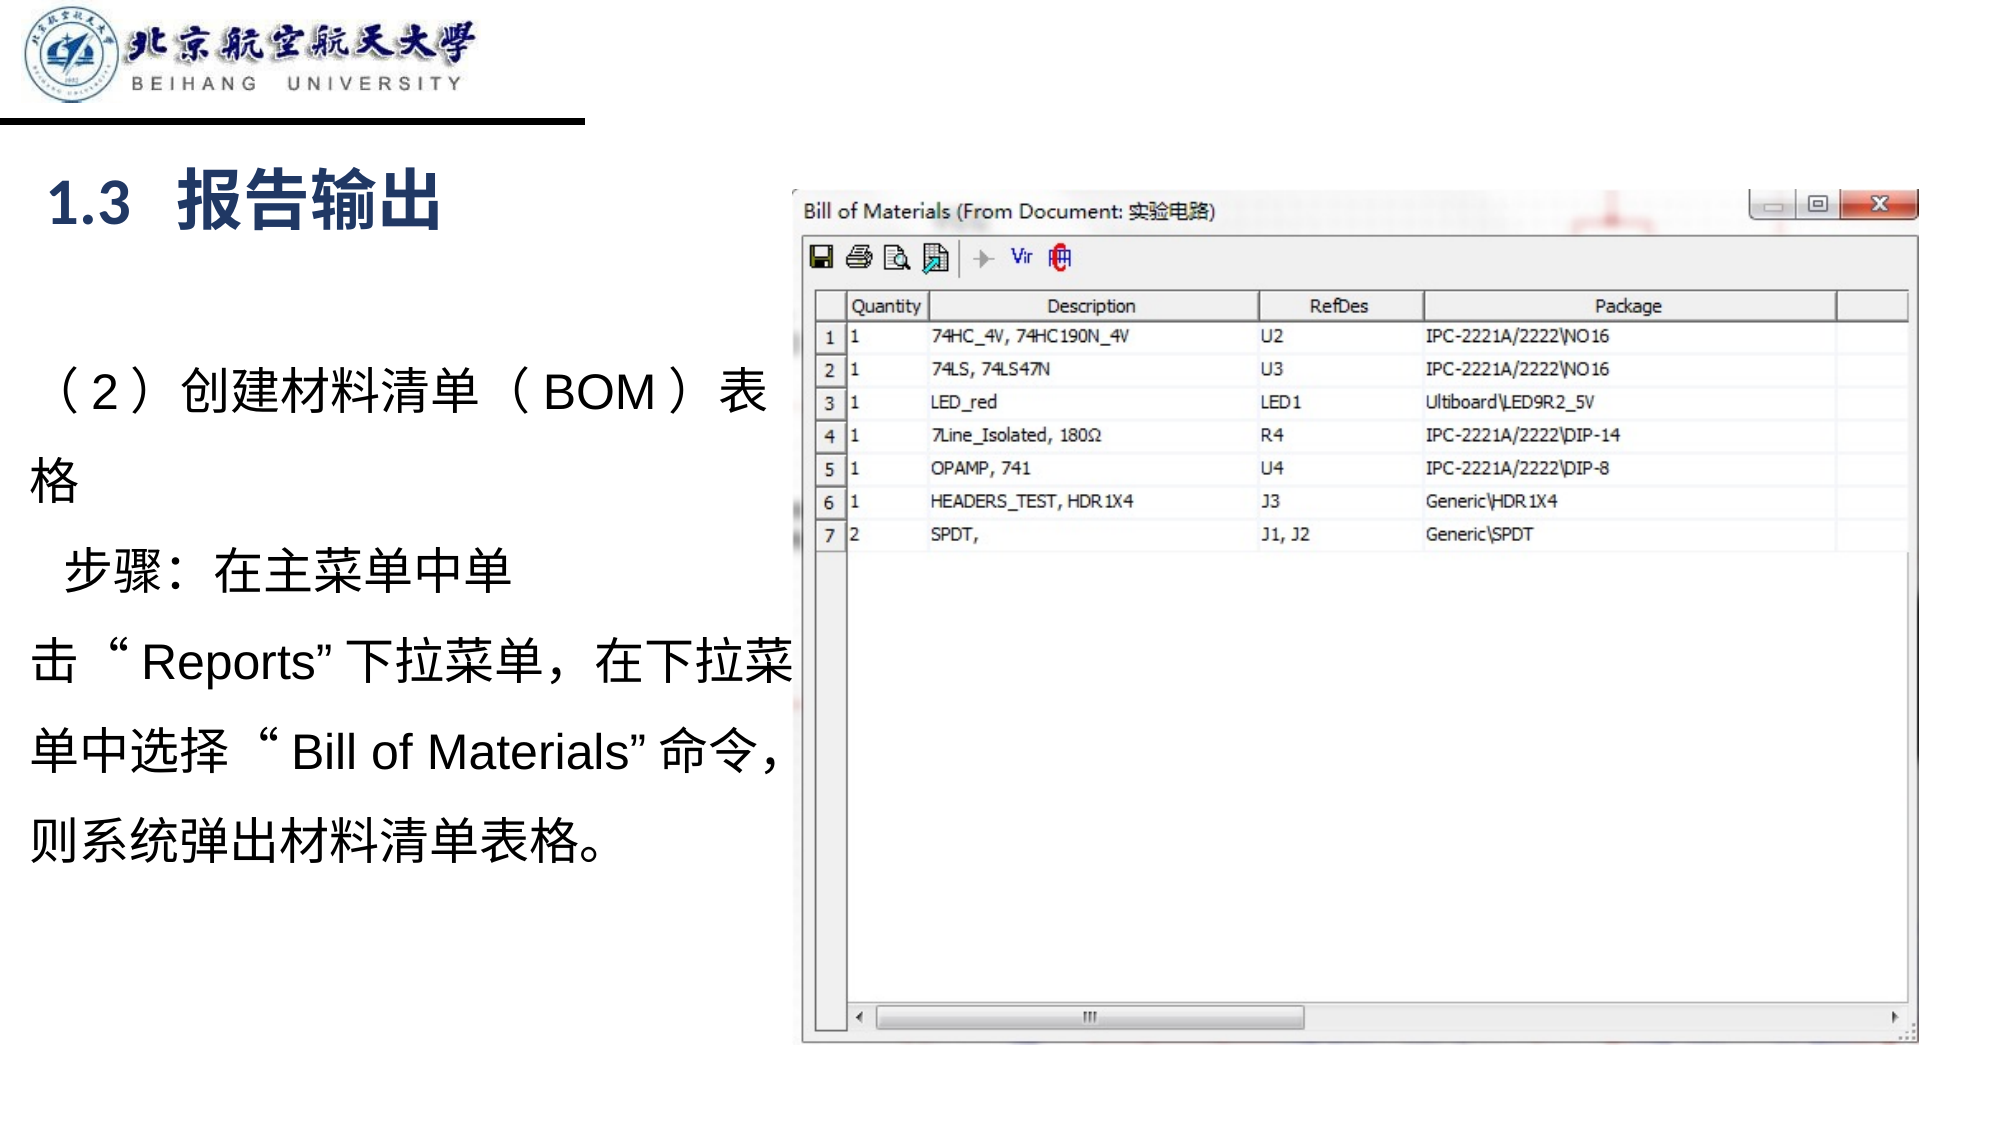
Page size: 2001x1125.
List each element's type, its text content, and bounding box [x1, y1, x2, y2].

text_box （2）创建材料清单（BOM）表格 步骤：在主菜单中单击“Reports”下拉菜单，在下拉菜单中选择“Bill of Materials”命令，则系统弹出材料清单表格。 [14, 322, 792, 877]
picture [21, 0, 481, 103]
text_box 1.3 报告输出 [30, 150, 459, 246]
picture [792, 189, 1919, 1045]
